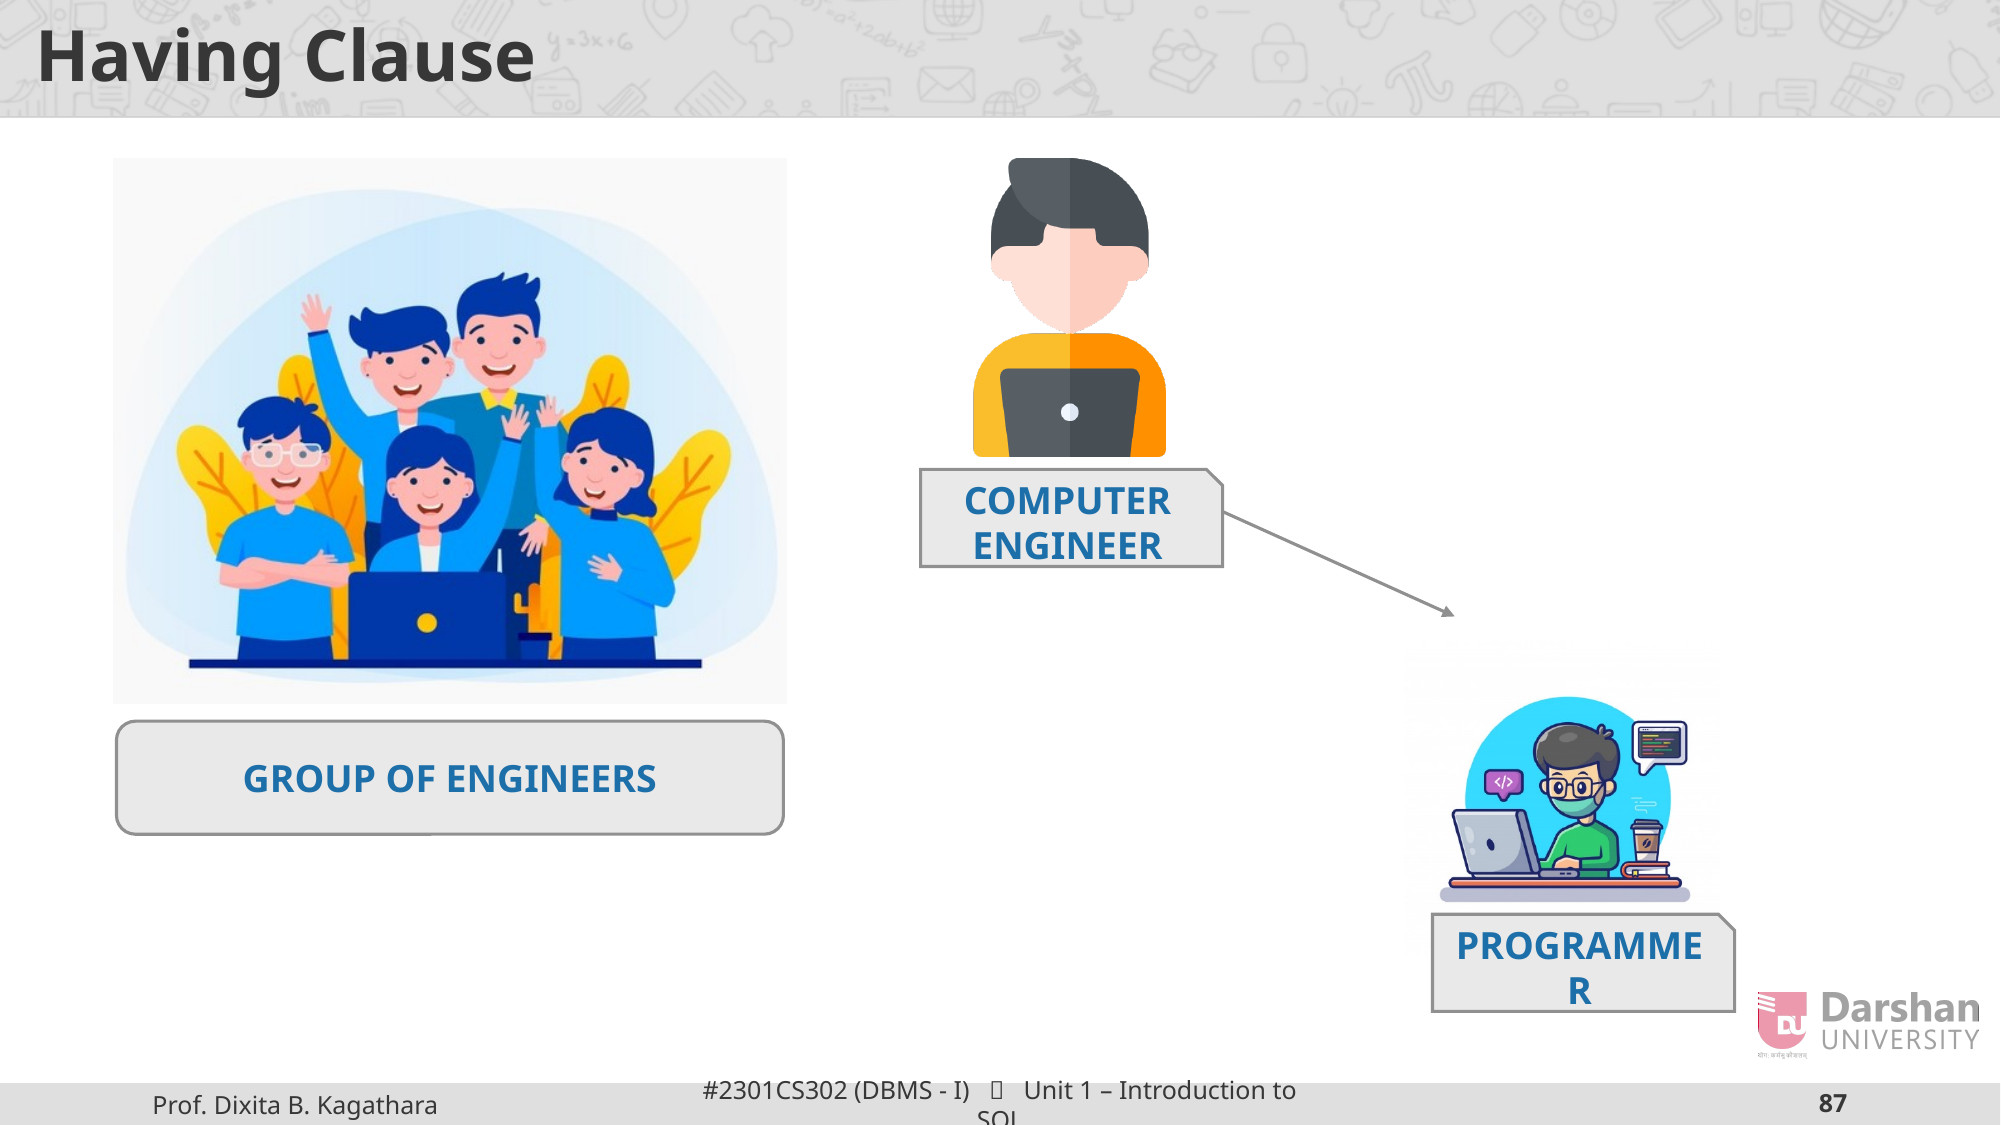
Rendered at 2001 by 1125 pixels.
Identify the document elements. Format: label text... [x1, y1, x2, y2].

text_box Select into [1758, 992, 1979, 1059]
picture [920, 158, 1219, 457]
picture [1404, 641, 1720, 957]
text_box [115, 720, 785, 836]
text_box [919, 468, 1455, 617]
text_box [1431, 914, 1736, 1013]
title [0, 0, 2000, 117]
picture [112, 158, 788, 704]
